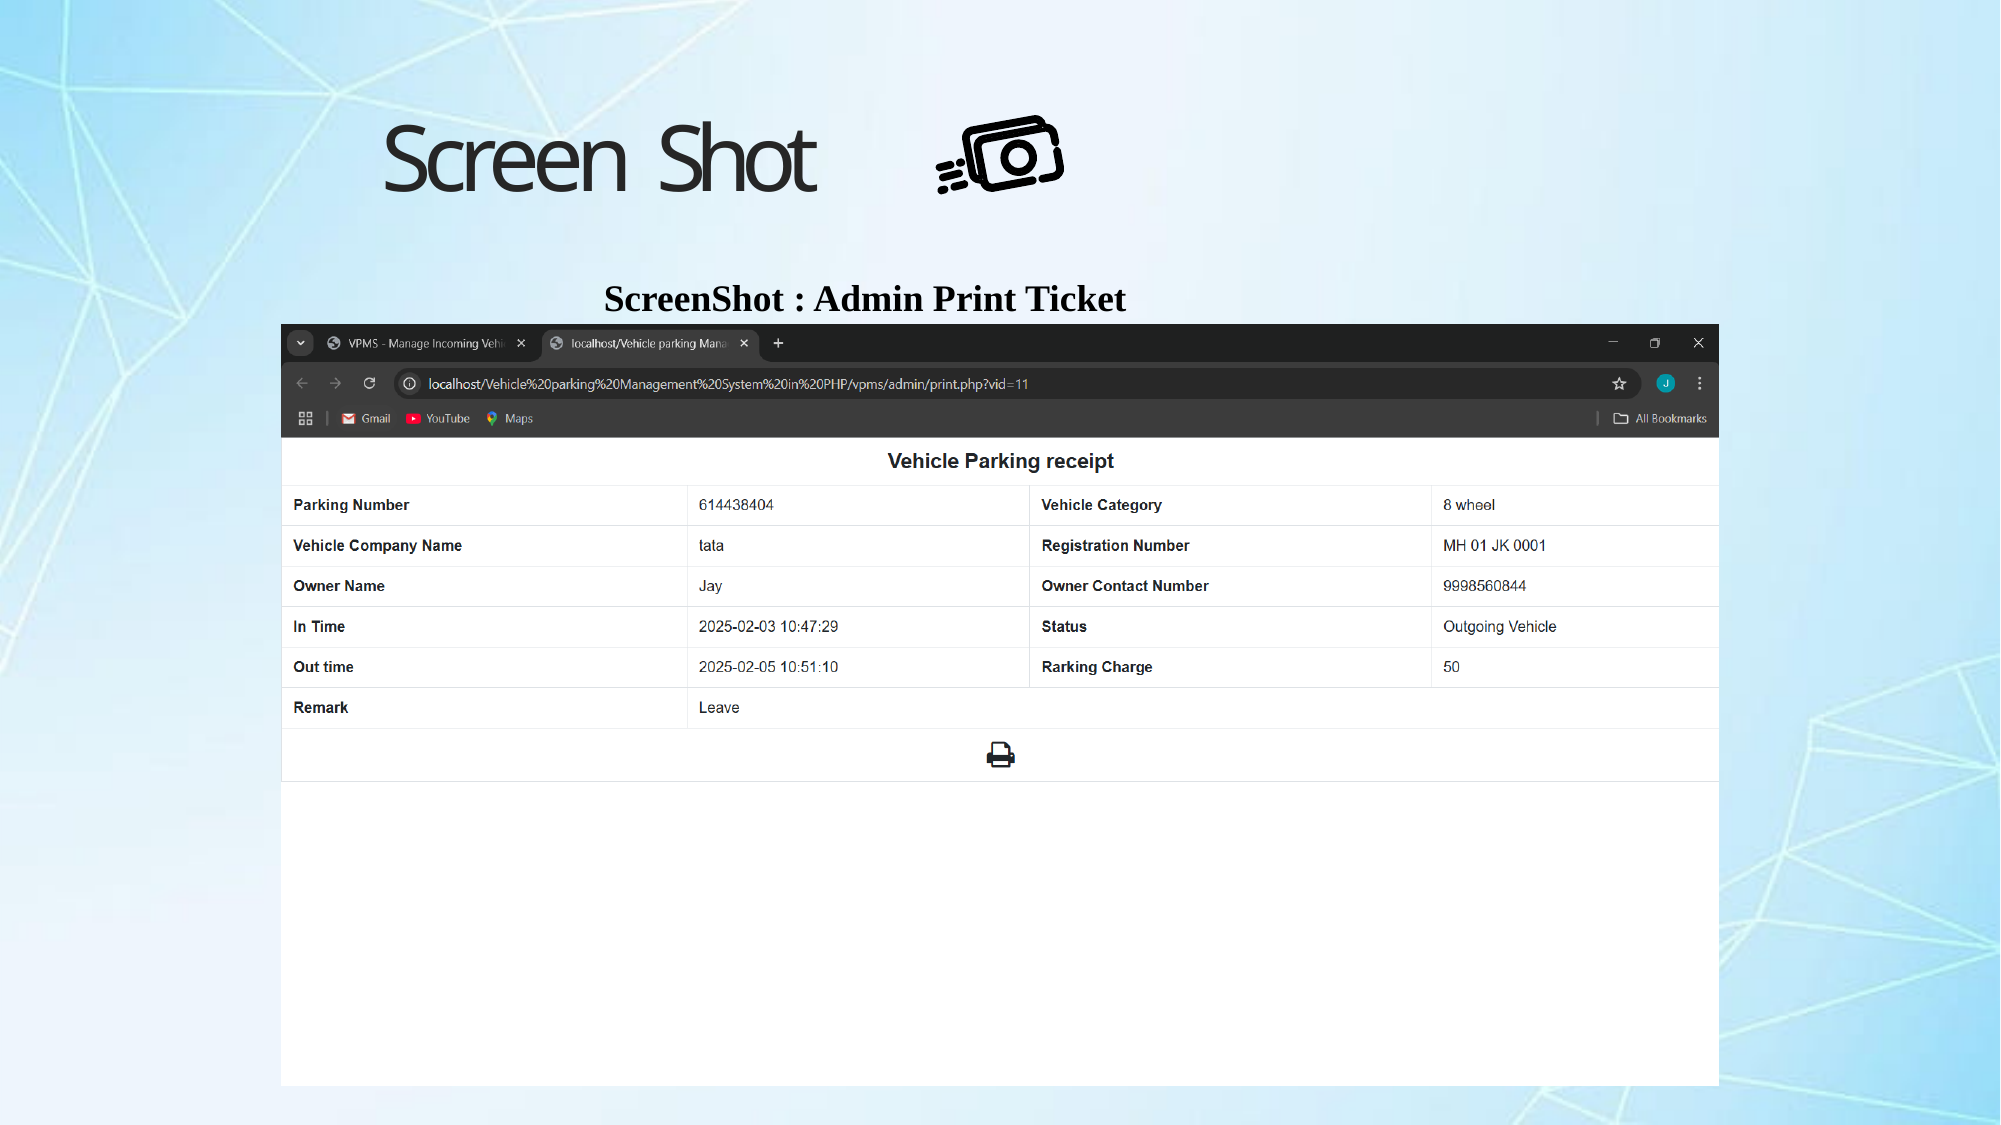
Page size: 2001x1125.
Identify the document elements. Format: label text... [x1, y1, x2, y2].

text_box ScreenShot : Admin Print Ticket [500, 262, 1500, 323]
title Screen Shot [378, 97, 1411, 288]
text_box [937, 116, 1063, 193]
picture [0, 0, 2001, 1125]
